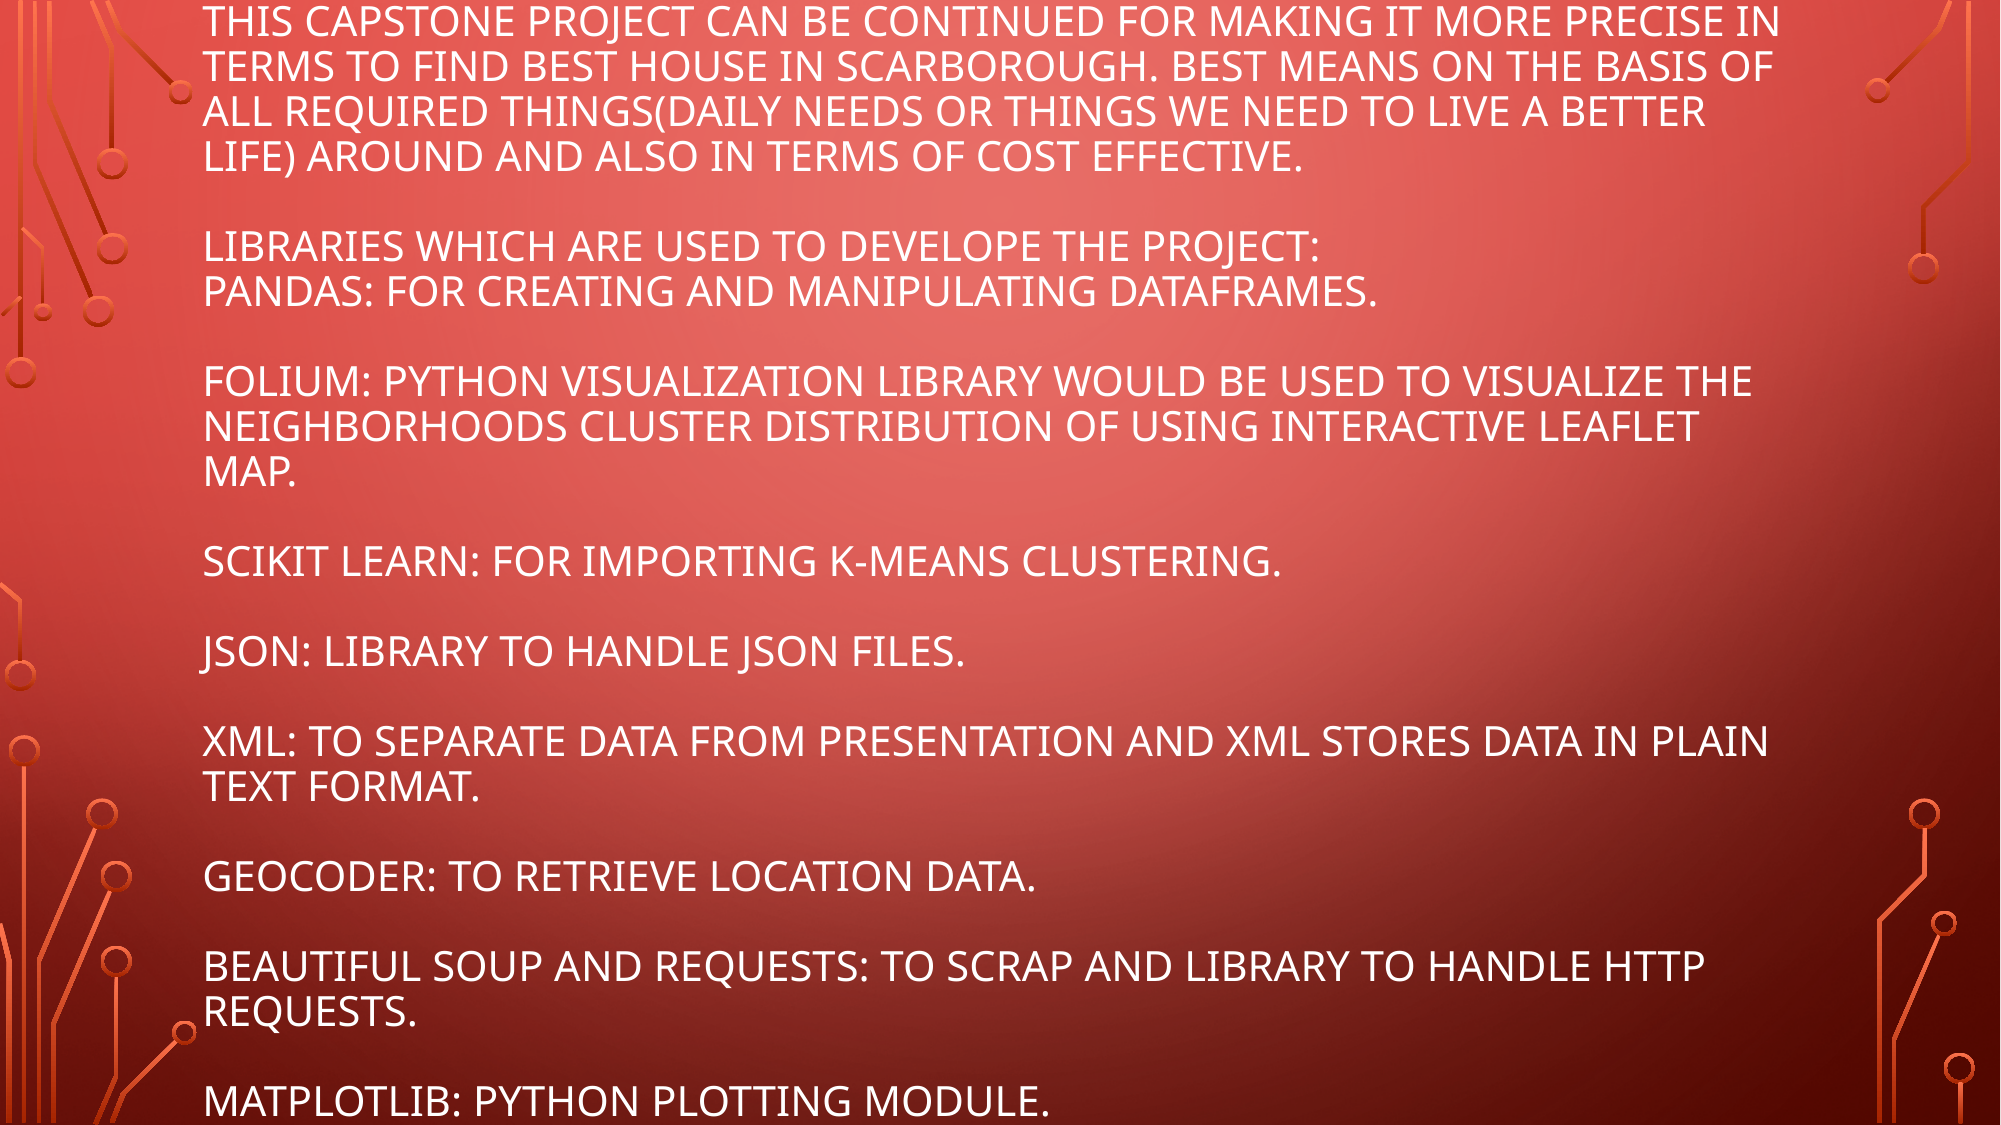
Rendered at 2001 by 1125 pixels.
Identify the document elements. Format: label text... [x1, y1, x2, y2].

title Future Works: This Capstone project can be continued for making it more precise in terms to find best house in Scarborough. Best means on the basis of all required things(daily needs or things we need to live a better life) around and also in terms of cost effective. Libraries Which are Used to Develope the Project: Pandas: For creating and manipulating dataframes. Folium: Python visualization library would be used to visualize the neighborhoods cluster distribution of using interactive leaflet map. Scikit Learn: For importing k-means clustering. JSON: Library to handle JSON files. XML: To separate data from presentation and XML stores data in plain text format. Geocoder: To retrieve Location Data. Beautiful Soup and Requests: To scrap and library to handle http requests. Matplotlib: Python Plotting Module. [187, 0, 1813, 1082]
